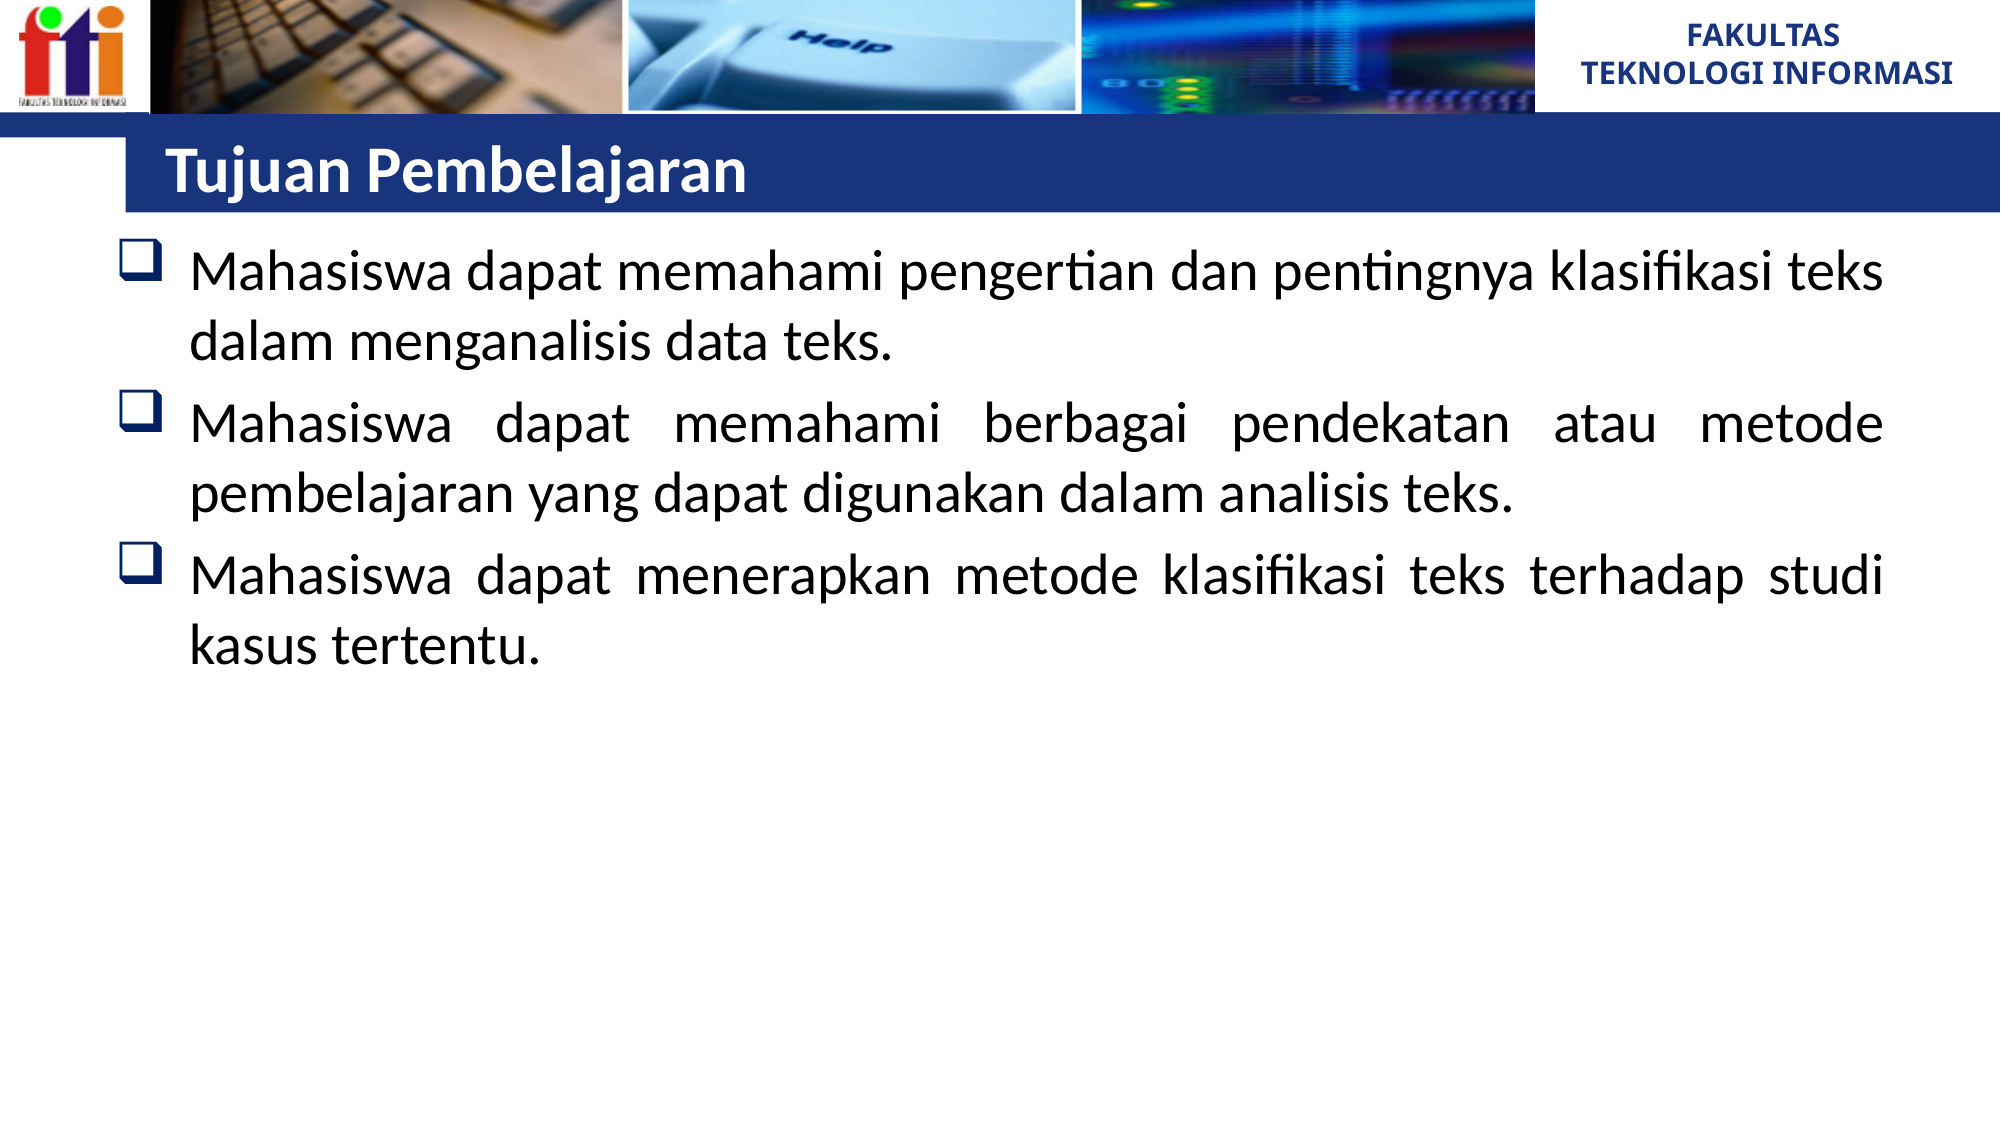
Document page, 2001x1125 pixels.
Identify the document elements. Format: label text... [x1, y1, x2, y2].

title Tujuan Pembelajaran [149, 119, 1934, 213]
picture [19, 6, 126, 106]
list Mahasiswa dapat memahami pengertian dan pentingnya klasifikasi teks dalam menganalisis data teks. Mahasiswa dapat memahami berbagai pendekatan atau metode pembelajaran yang dapat digunakan dalam analisis teks. Mahasiswa dapat menerapkan metode klasifikasi teks terhadap studi kasus tertentu. [99, 224, 1901, 1038]
picture [149, 0, 1535, 114]
